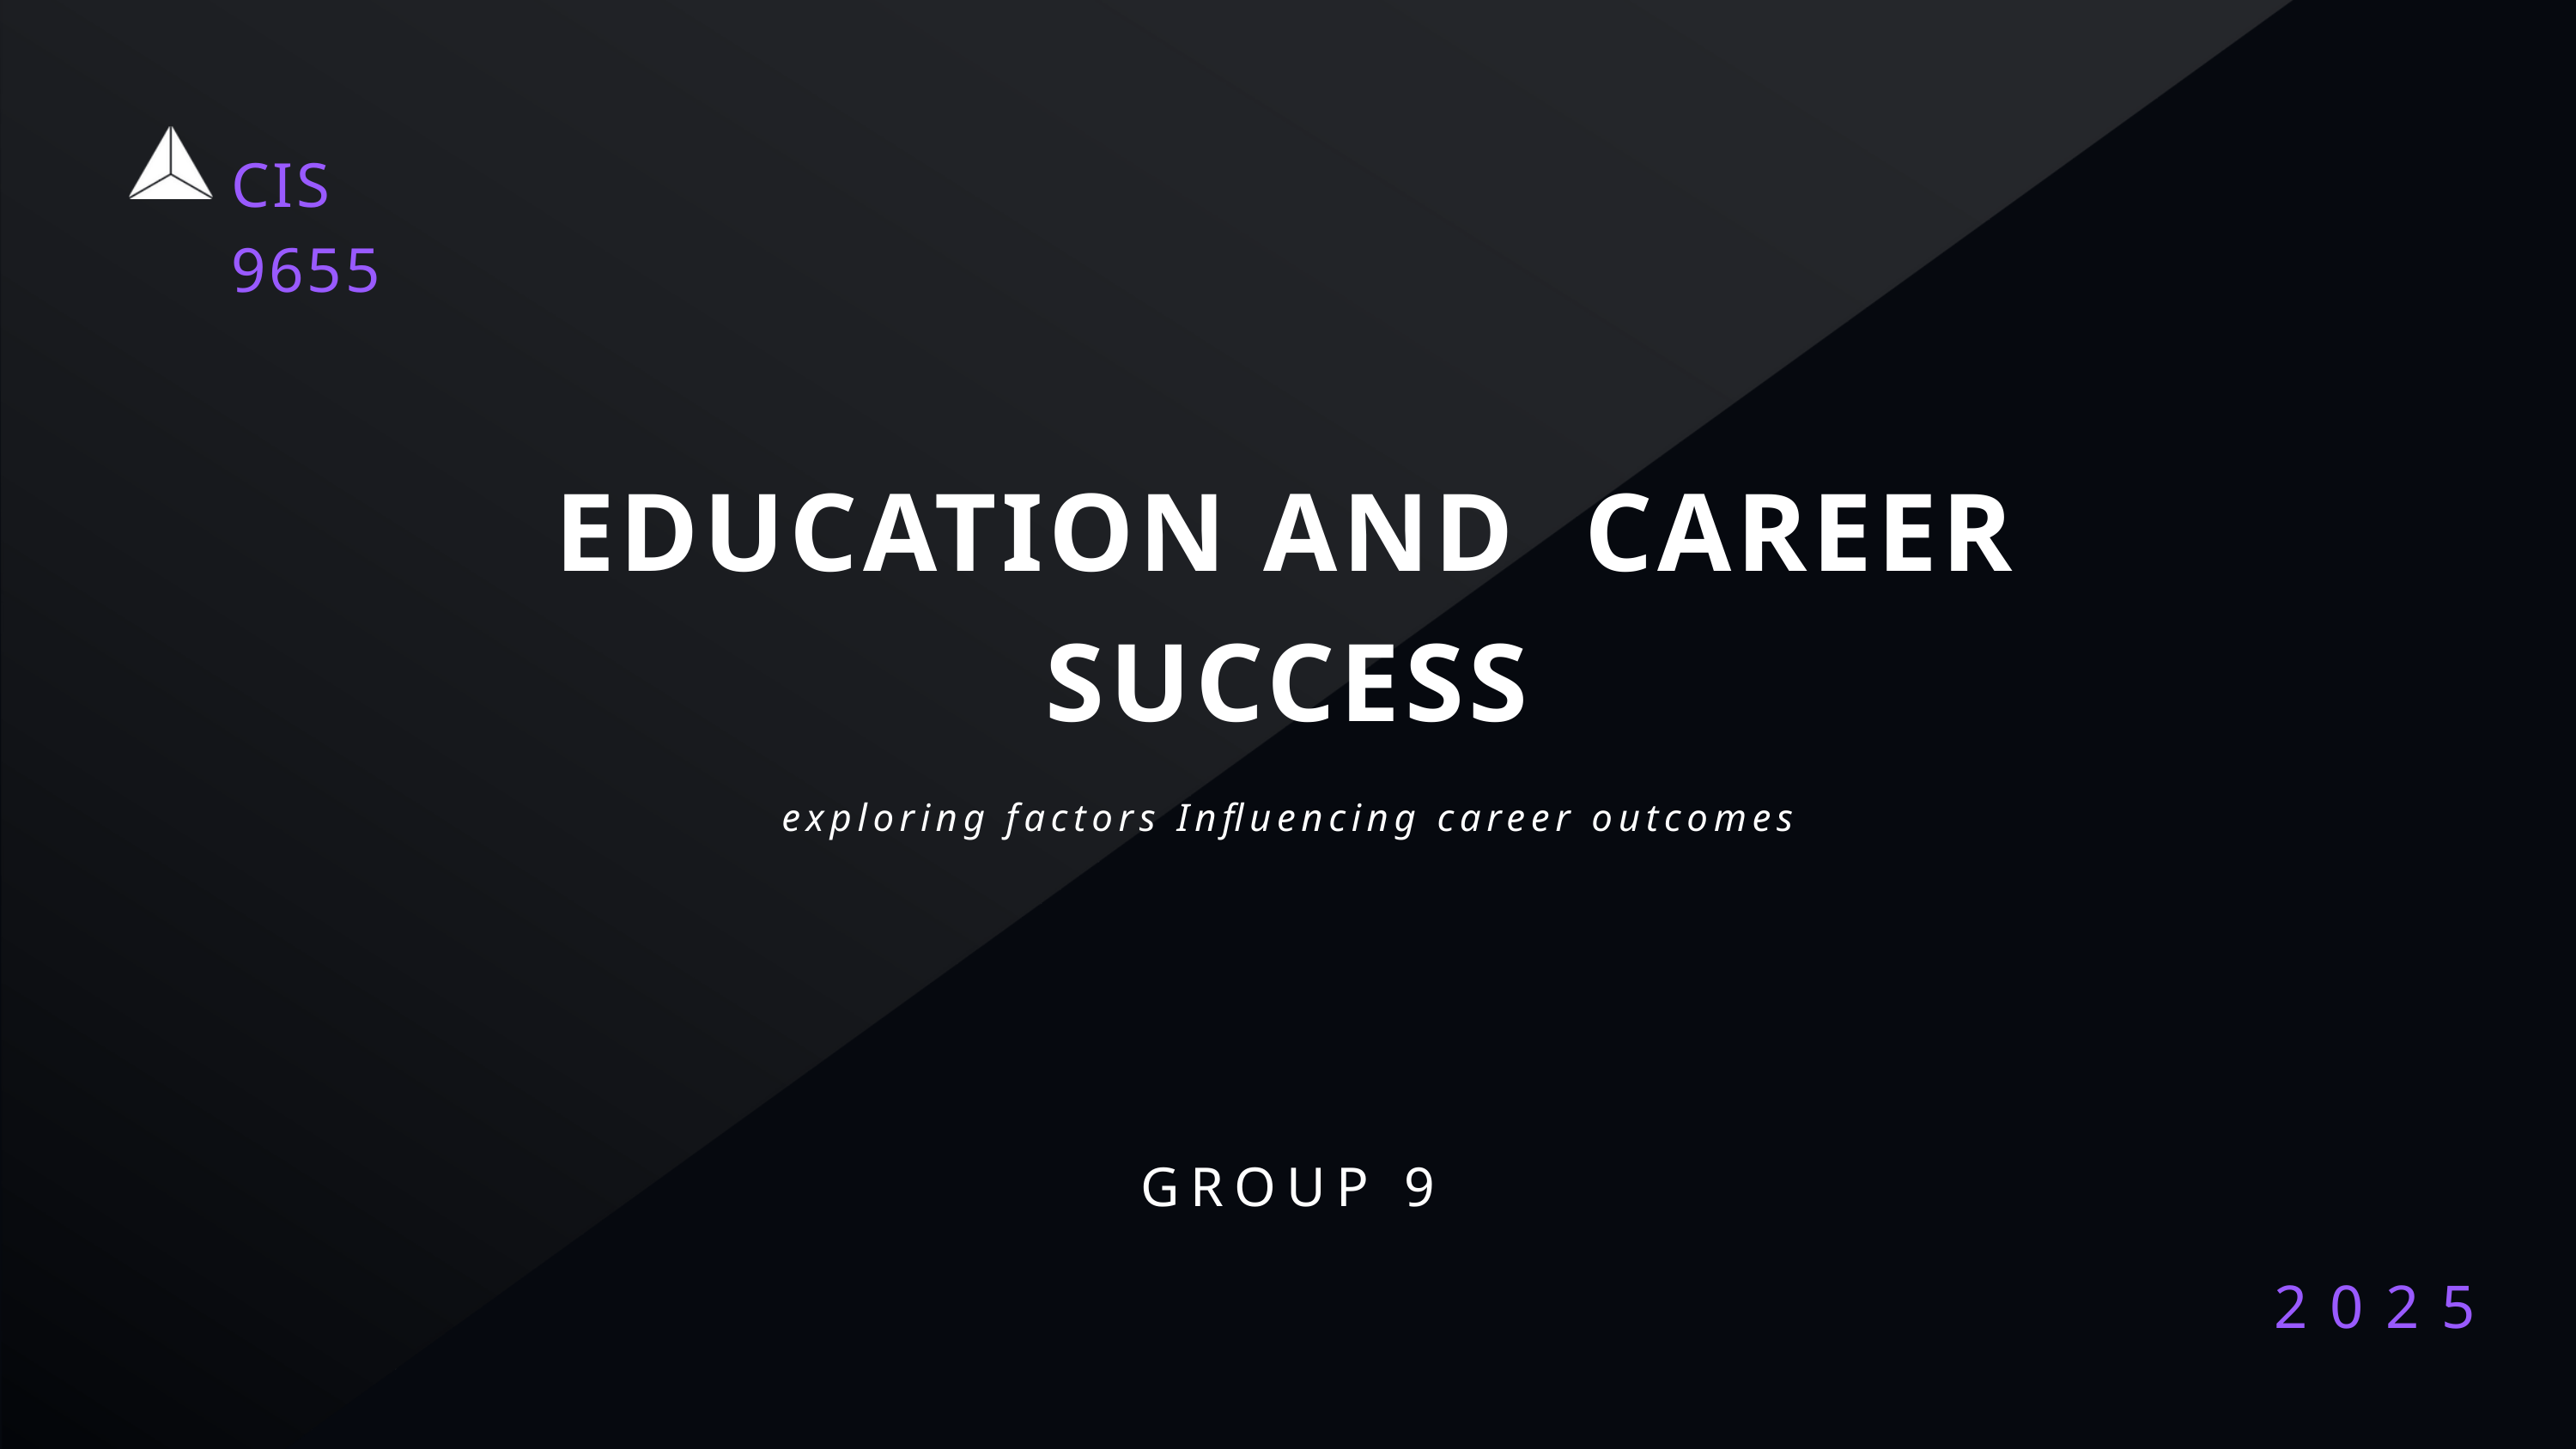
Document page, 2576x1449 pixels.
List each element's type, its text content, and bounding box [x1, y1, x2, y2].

text_box [0, 0, 2294, 1449]
text_box GROUP 9 [751, 1142, 1825, 1218]
text_box CIS 9655 [231, 134, 429, 305]
text_box exploring factors Influencing career outcomes [617, 786, 1959, 840]
text_box [129, 126, 213, 199]
text_box EDUCATION AND CAREER SUCCESS [374, 442, 2201, 743]
text_box 2025 [1959, 1258, 2576, 1341]
